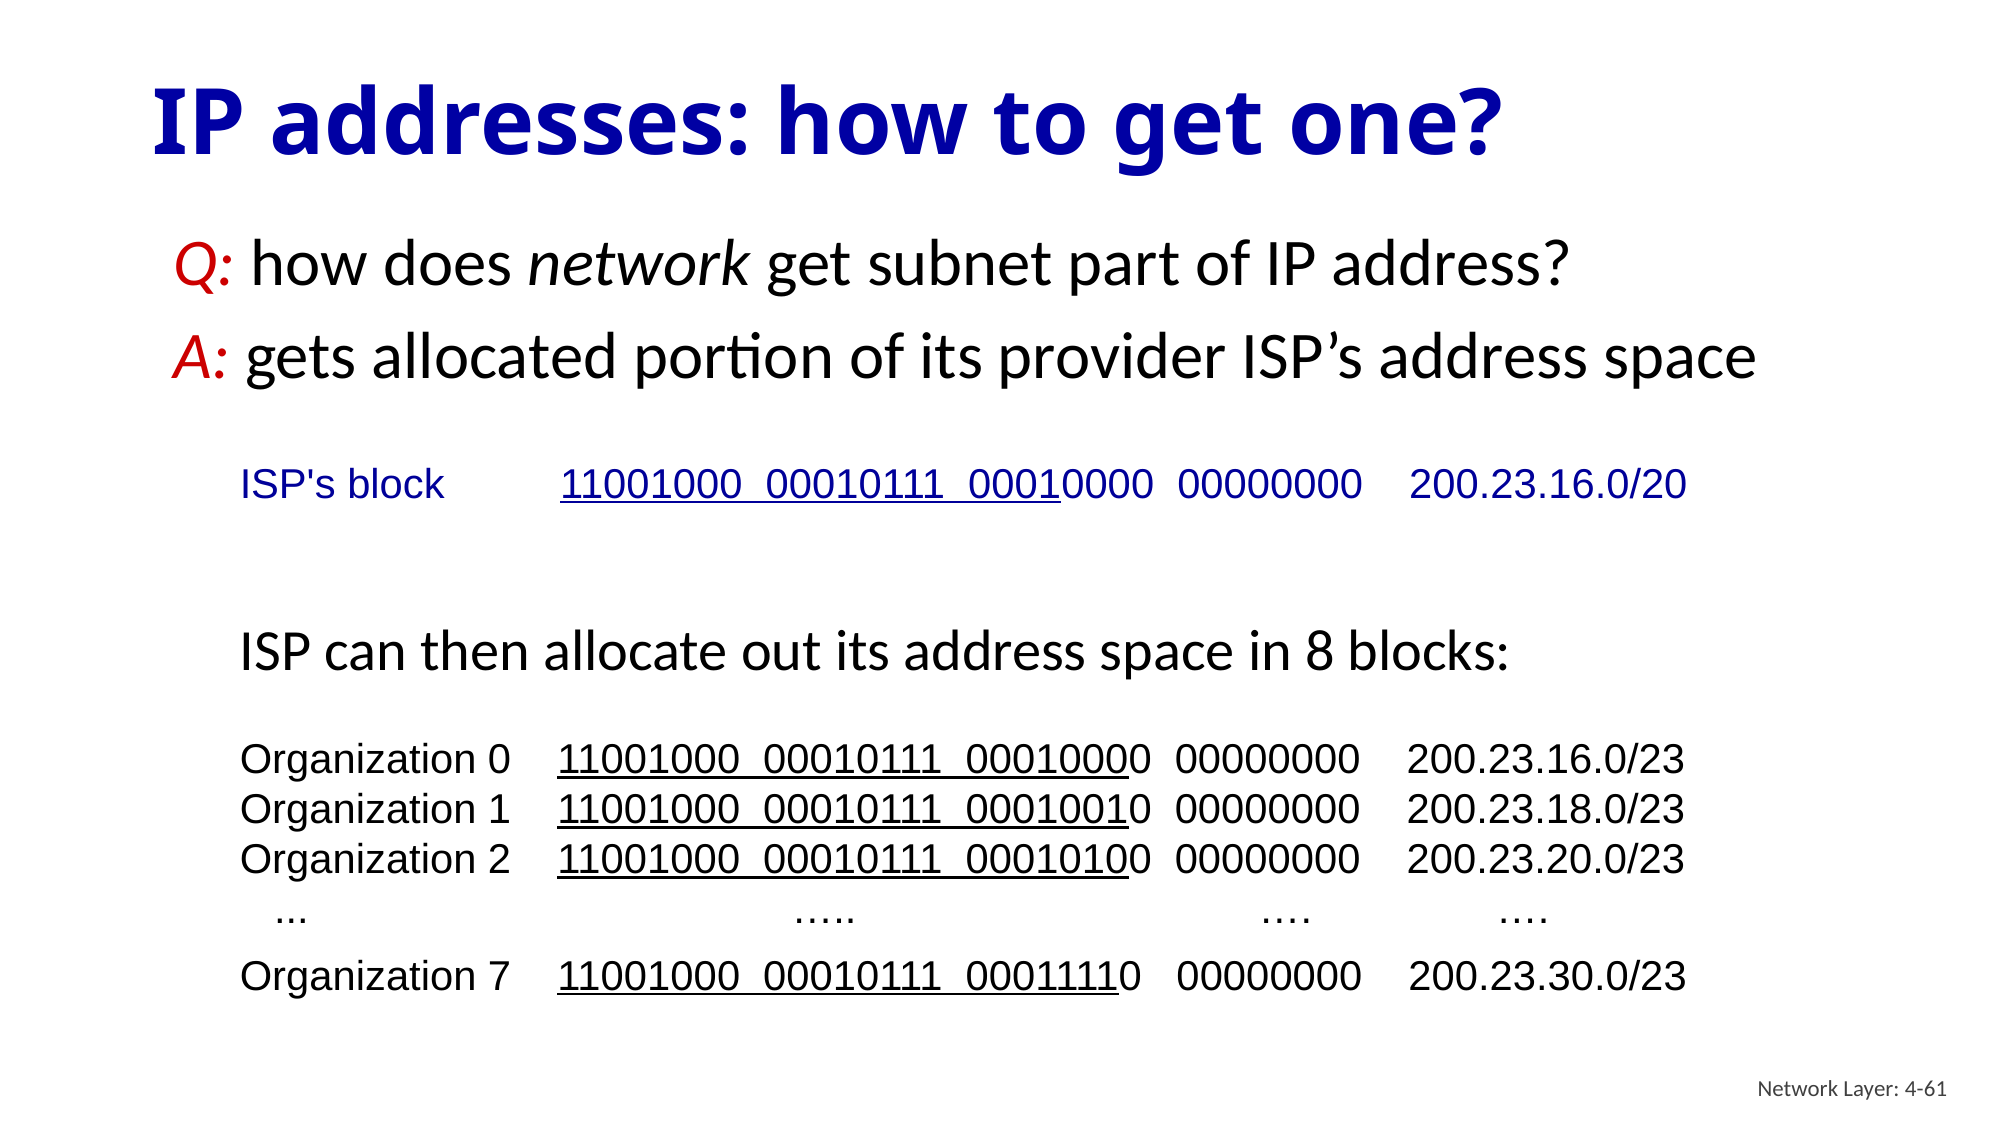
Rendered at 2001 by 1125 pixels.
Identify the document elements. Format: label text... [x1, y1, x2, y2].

text_box ISP's block 11001000 00010111 00010000 00000000 200.23.16.0/20 [225, 449, 1901, 604]
text_box ISP can then allocate out its address space in 8 blocks: Organization 0 11001000 00010111 00010000 00000000 200.23.16.0/23 Organization 1 11001000 00010111 00010010 00000000 200.23.18.0/23 Organization 2 11001000 00010111 00010100 00000000 200.23.20.0/23 ... ….. …. …. Organization 7 11001000 00010111 00011110 00000000 200.23.30.0/23 [225, 604, 1901, 1060]
text_box Q: how does network get subnet part of IP address? A: gets allocated portion of its provider ISP’s address space [137, 220, 2000, 518]
title IP addresses: how to get one? [137, 51, 1863, 198]
slide_number Network Layer: 4-61 [1512, 1056, 1963, 1117]
